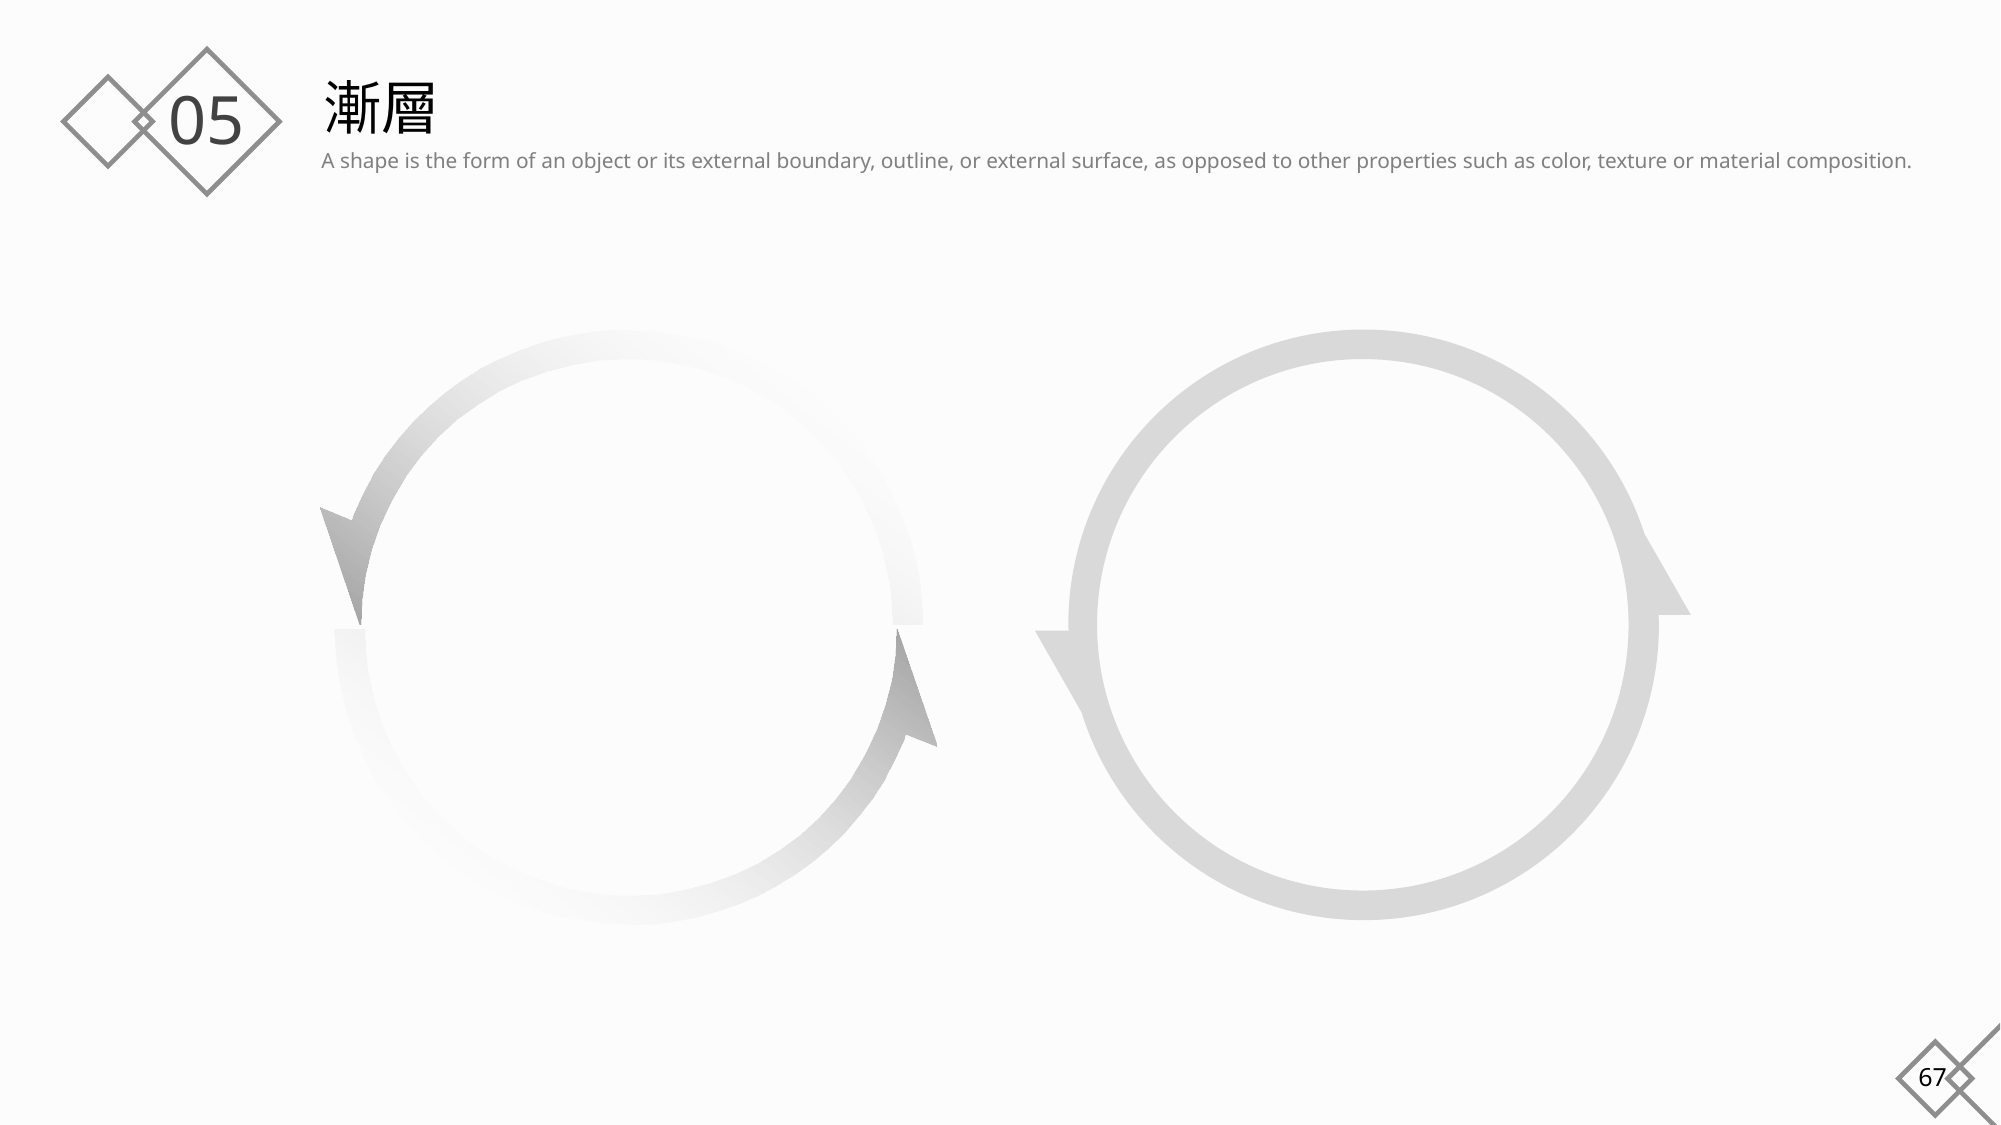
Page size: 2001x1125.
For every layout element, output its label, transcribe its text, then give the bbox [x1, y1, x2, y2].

slide_number 67 [1900, 1048, 1966, 1109]
text_box [1033, 328, 1693, 922]
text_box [317, 326, 940, 928]
title 漸層 [309, 64, 1939, 150]
